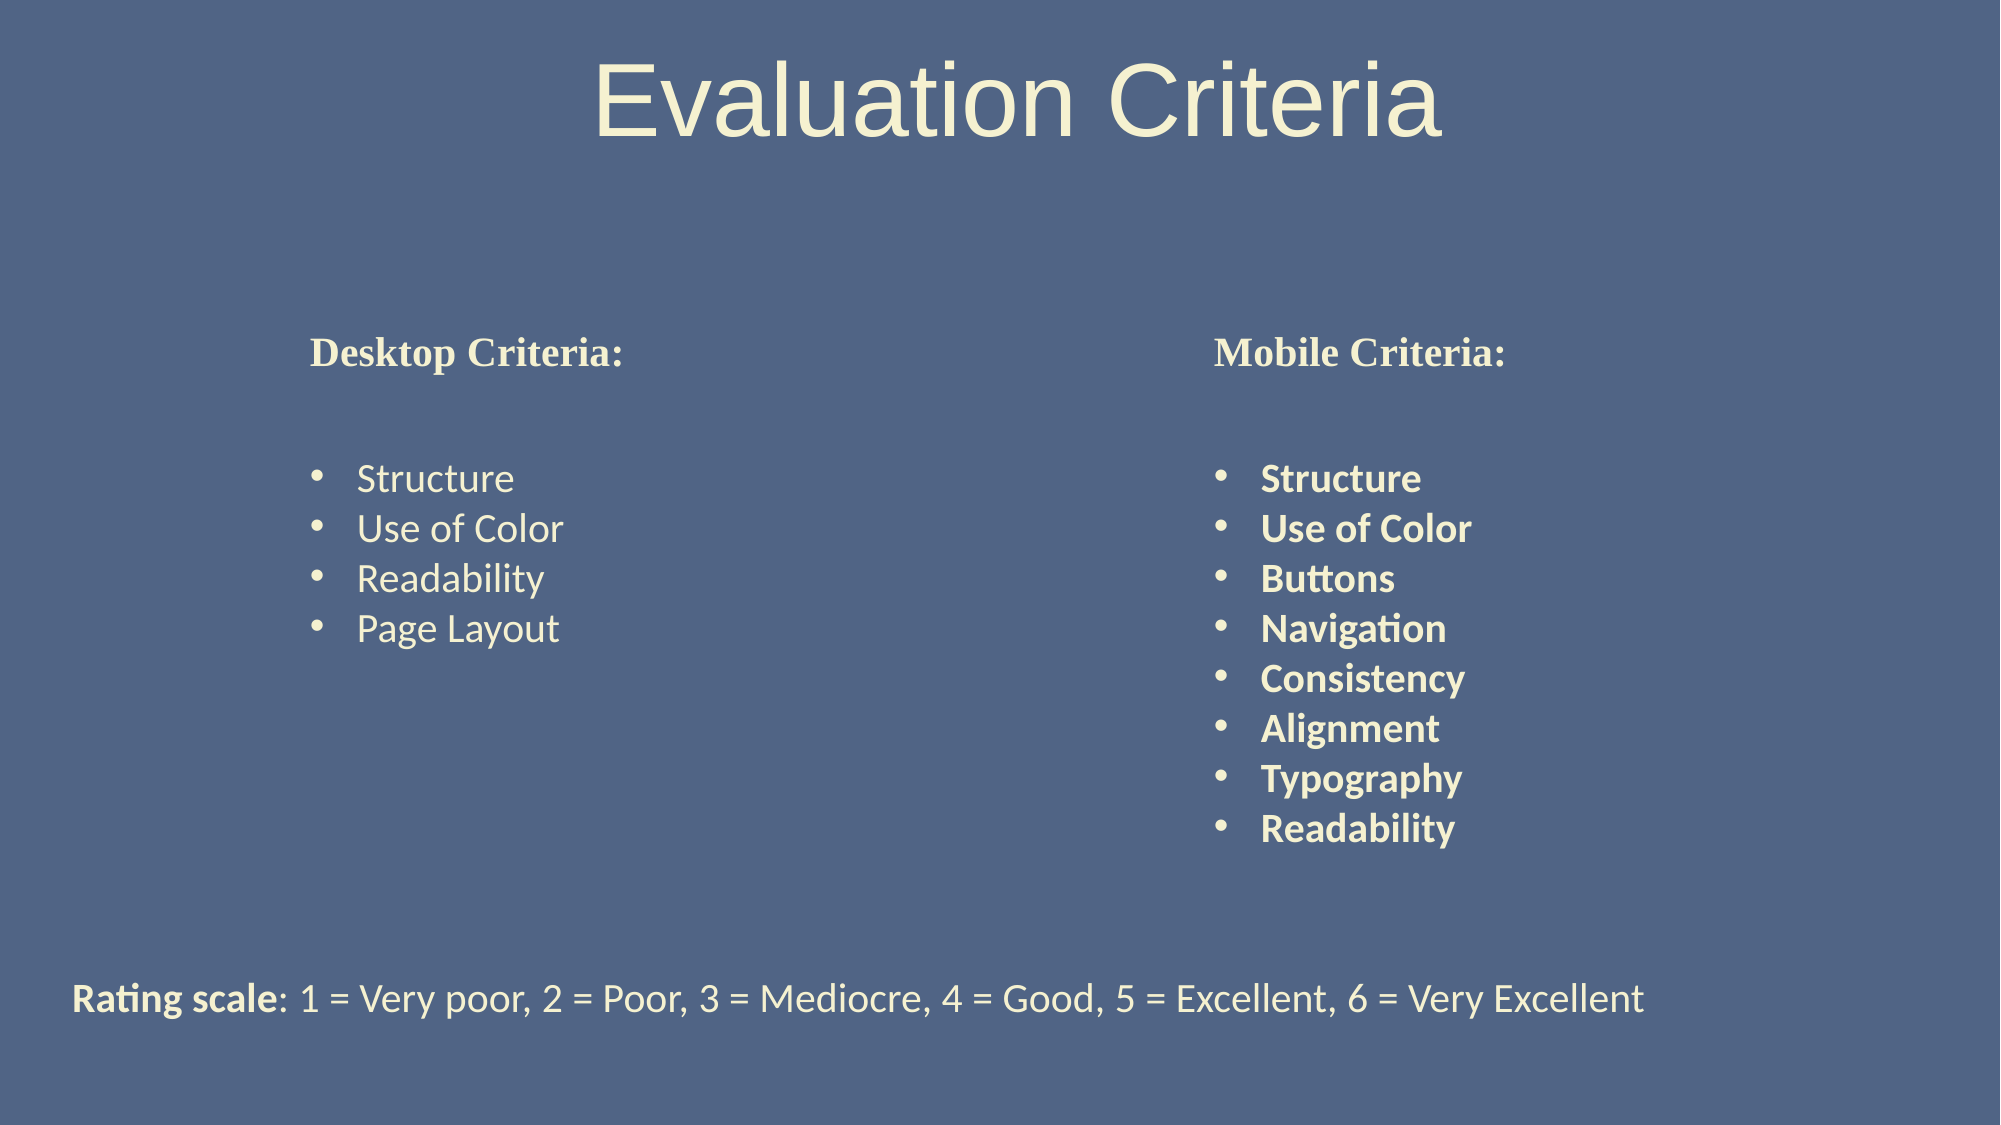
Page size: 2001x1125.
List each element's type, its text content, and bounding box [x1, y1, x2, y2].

title Evaluation Criteria [433, 45, 1601, 167]
text_box Rating scale: 1 = Very poor, 2 = Poor, 3 = Mediocre, 4 = Good, 5 = Excellent, 6 = Very Excellent [57, 963, 1663, 1029]
text_box Desktop Criteria: Structure Use of Color Readability Page Layout [295, 292, 839, 838]
text_box Mobile Criteria: Structure Use of Color Buttons Navigation Consistency Alignment Typography Readability [1199, 292, 1743, 1083]
